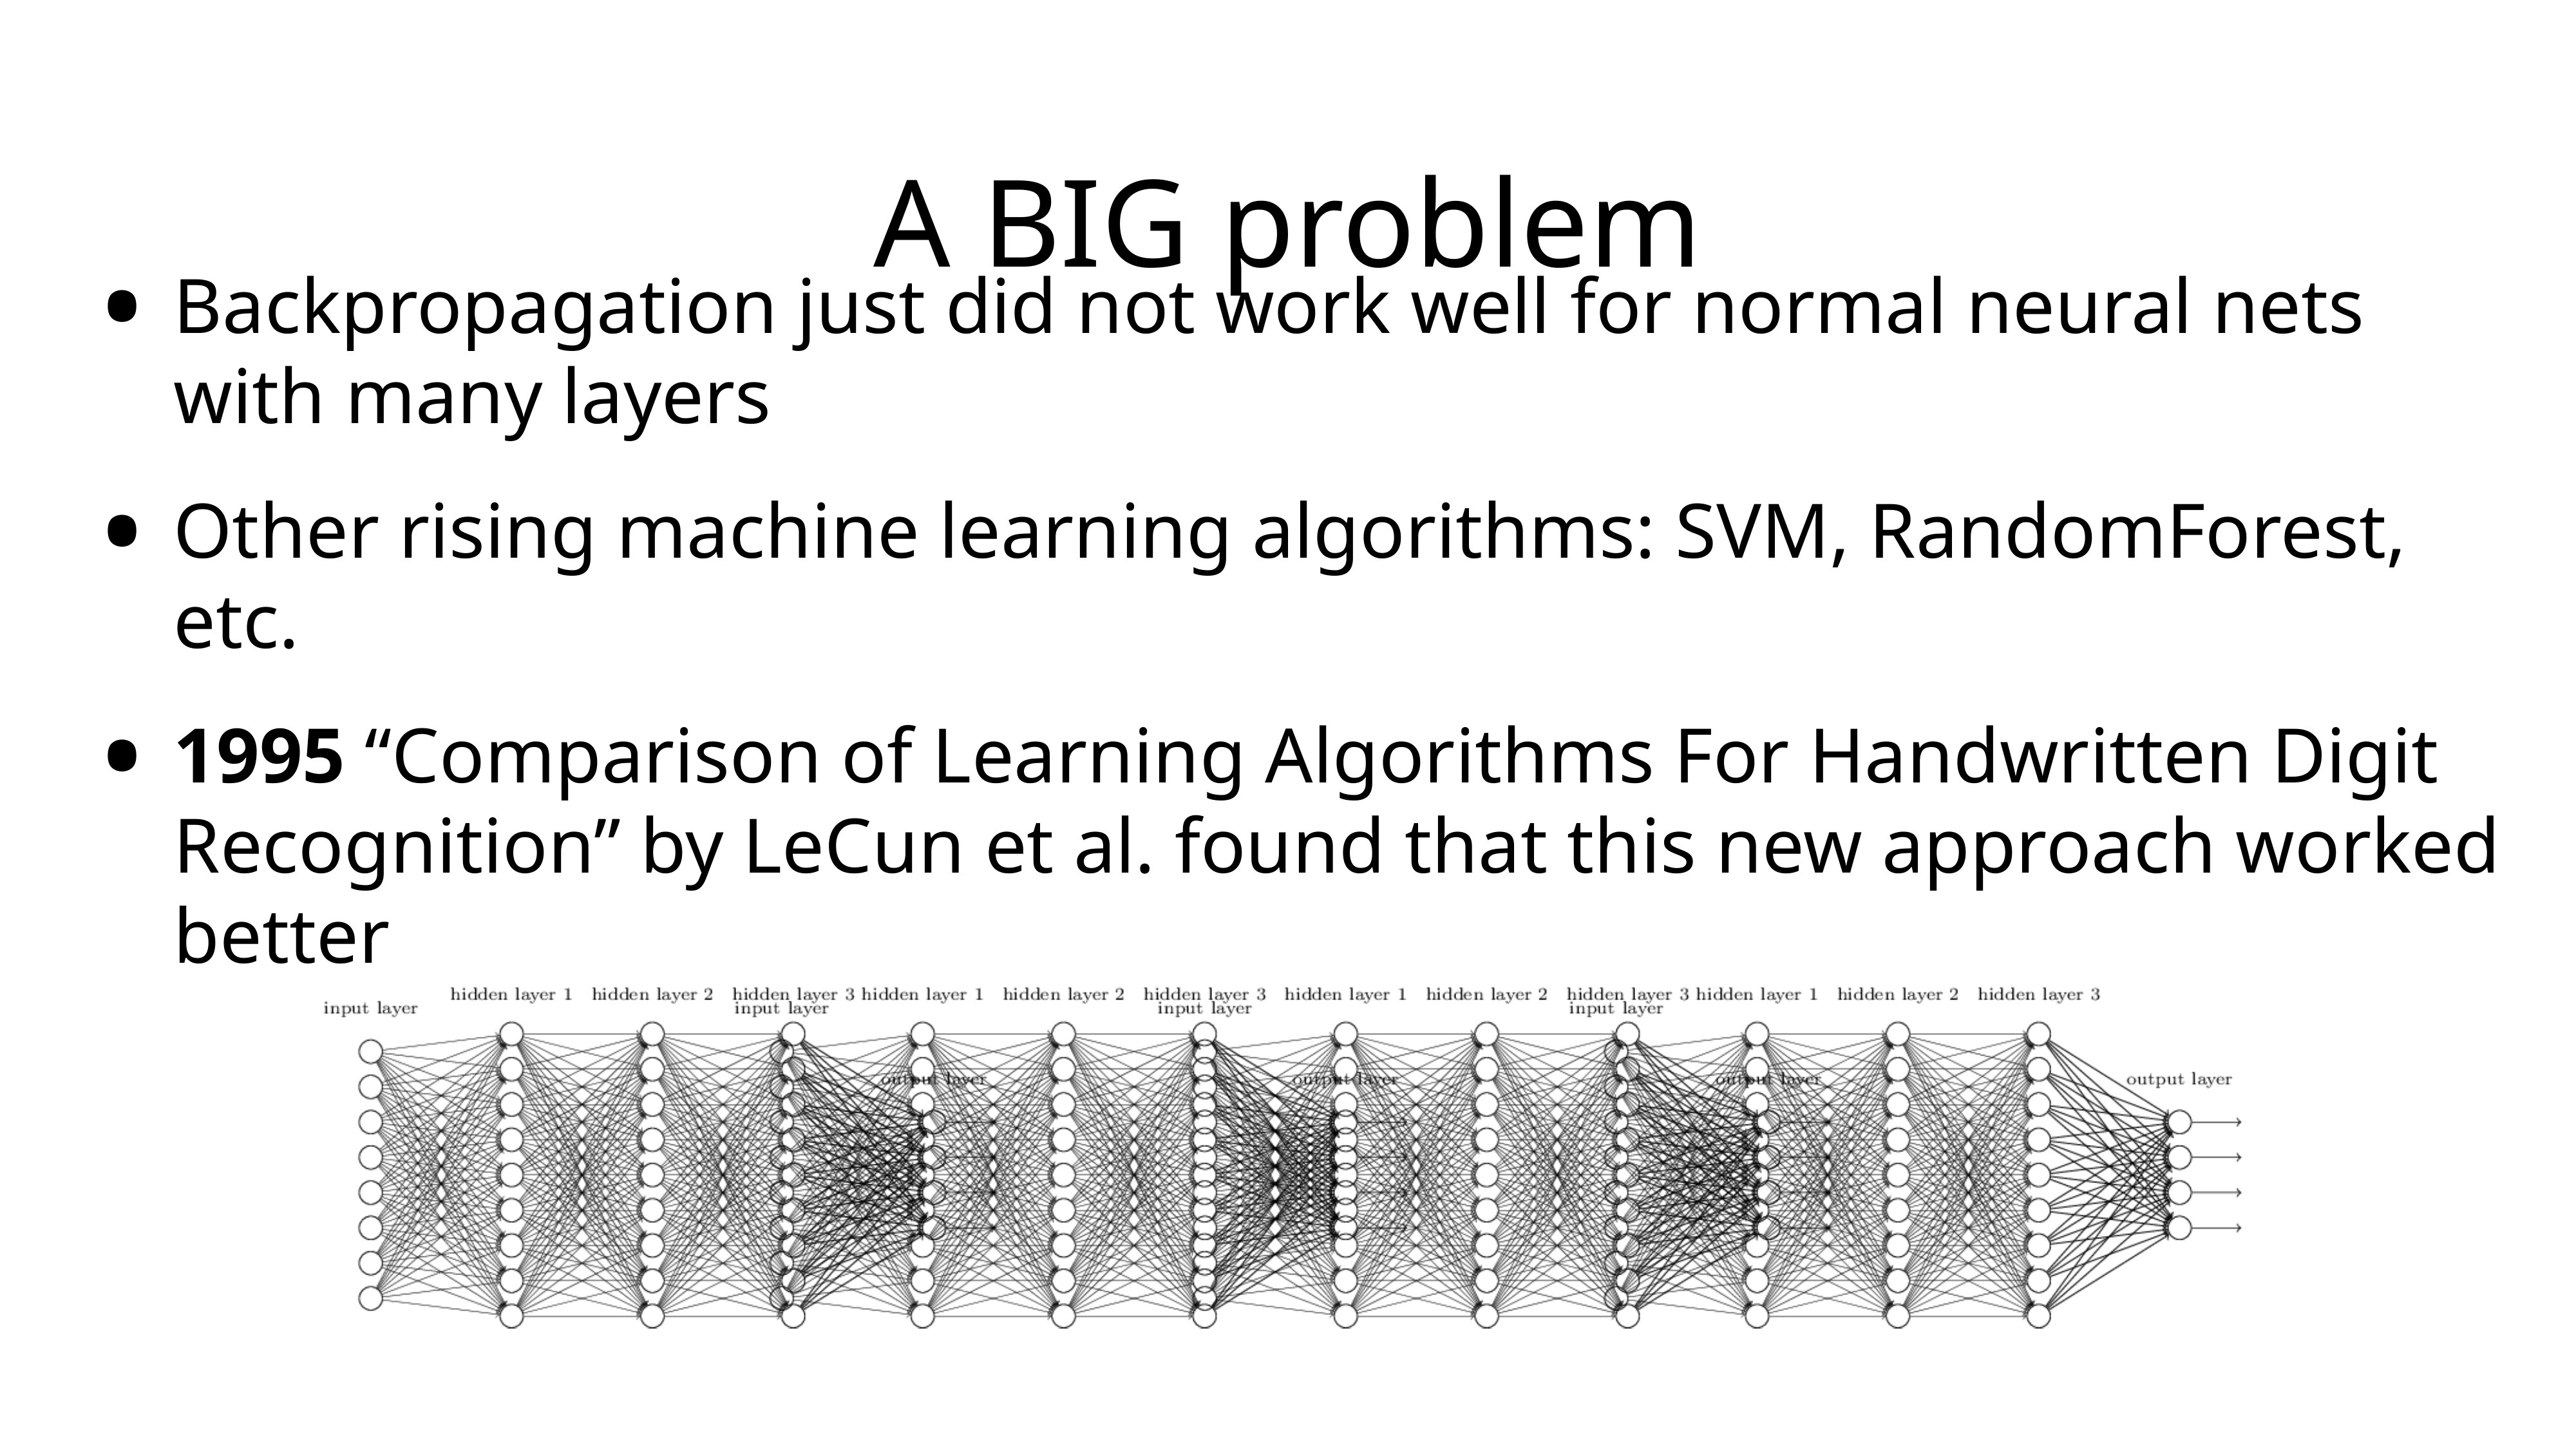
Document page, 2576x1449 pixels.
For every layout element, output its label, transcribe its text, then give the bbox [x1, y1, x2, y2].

title A BIG problem [0, 37, 2576, 401]
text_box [317, 981, 2259, 1329]
list Backpropagation just did not work well for normal neural nets with many layers Other rising machine learning algorithms: SVM, RandomForest, etc. 1995 “Comparison of Learning Algorithms For Handwritten Digit Recognition” by LeCun et al. found that this new approach worked better [50, 252, 2526, 985]
